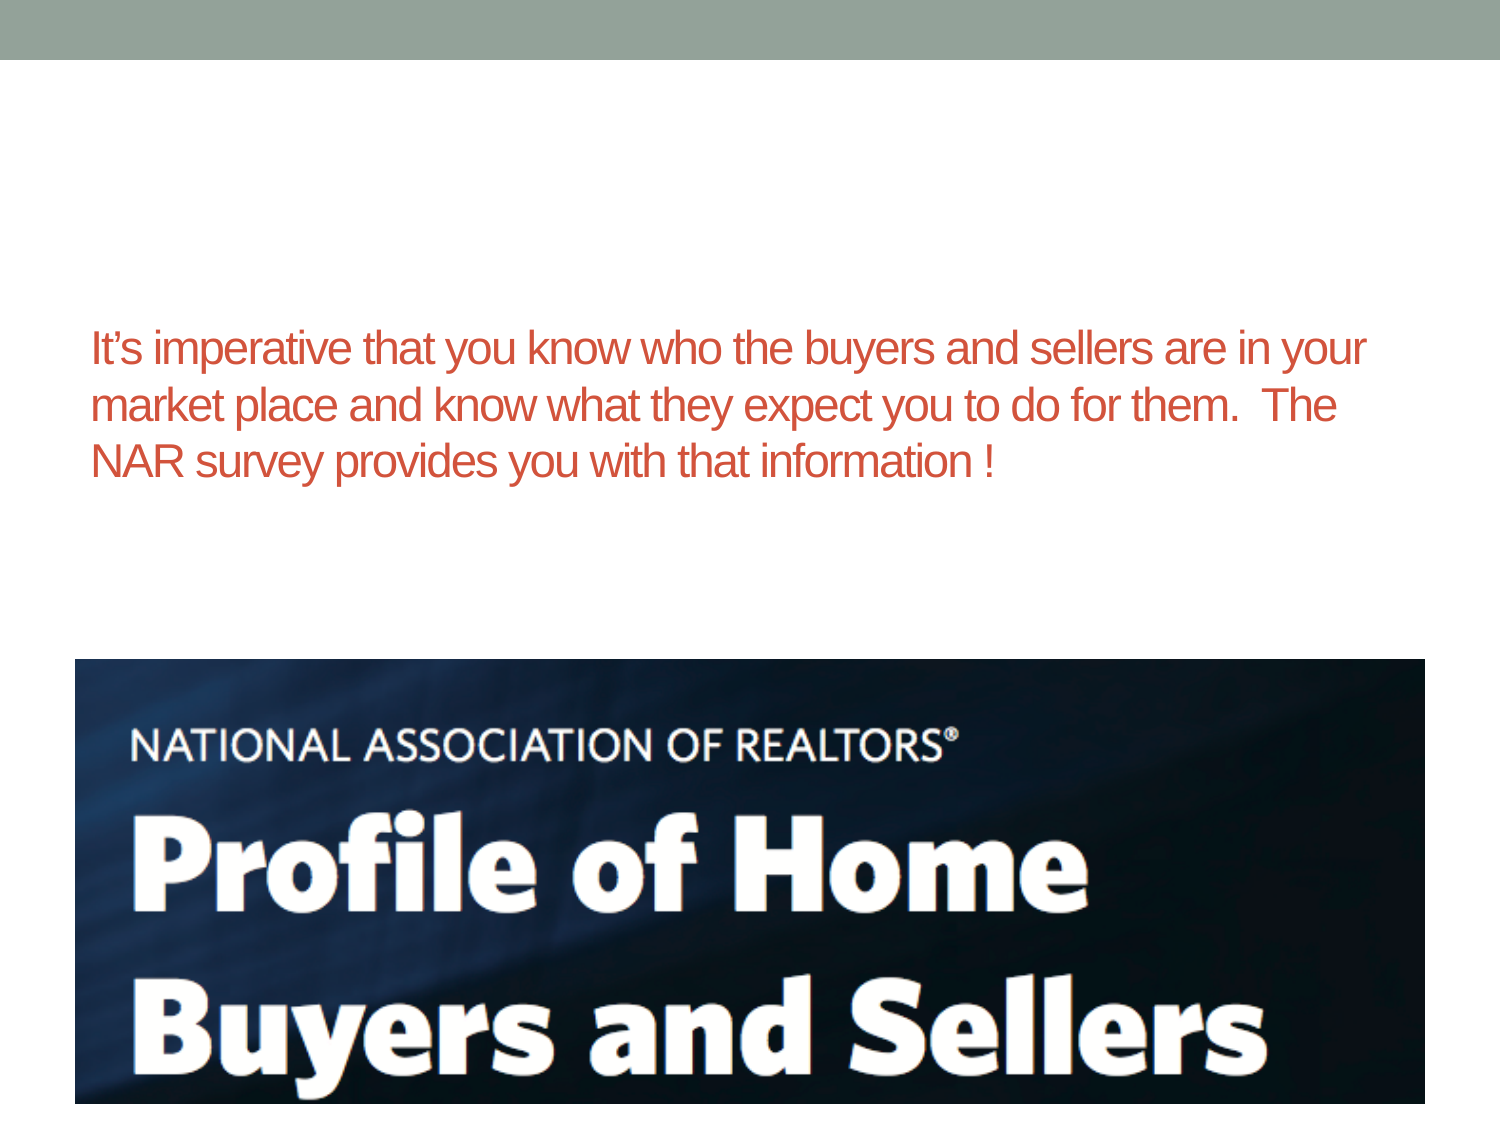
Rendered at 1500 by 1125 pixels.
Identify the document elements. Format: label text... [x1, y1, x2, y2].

title It’s imperative that you know who the buyers and sellers are in your market place and know what they expect you to do for them. The NAR survey provides you with that information ! [75, 308, 1425, 496]
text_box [74, 524, 1426, 1125]
